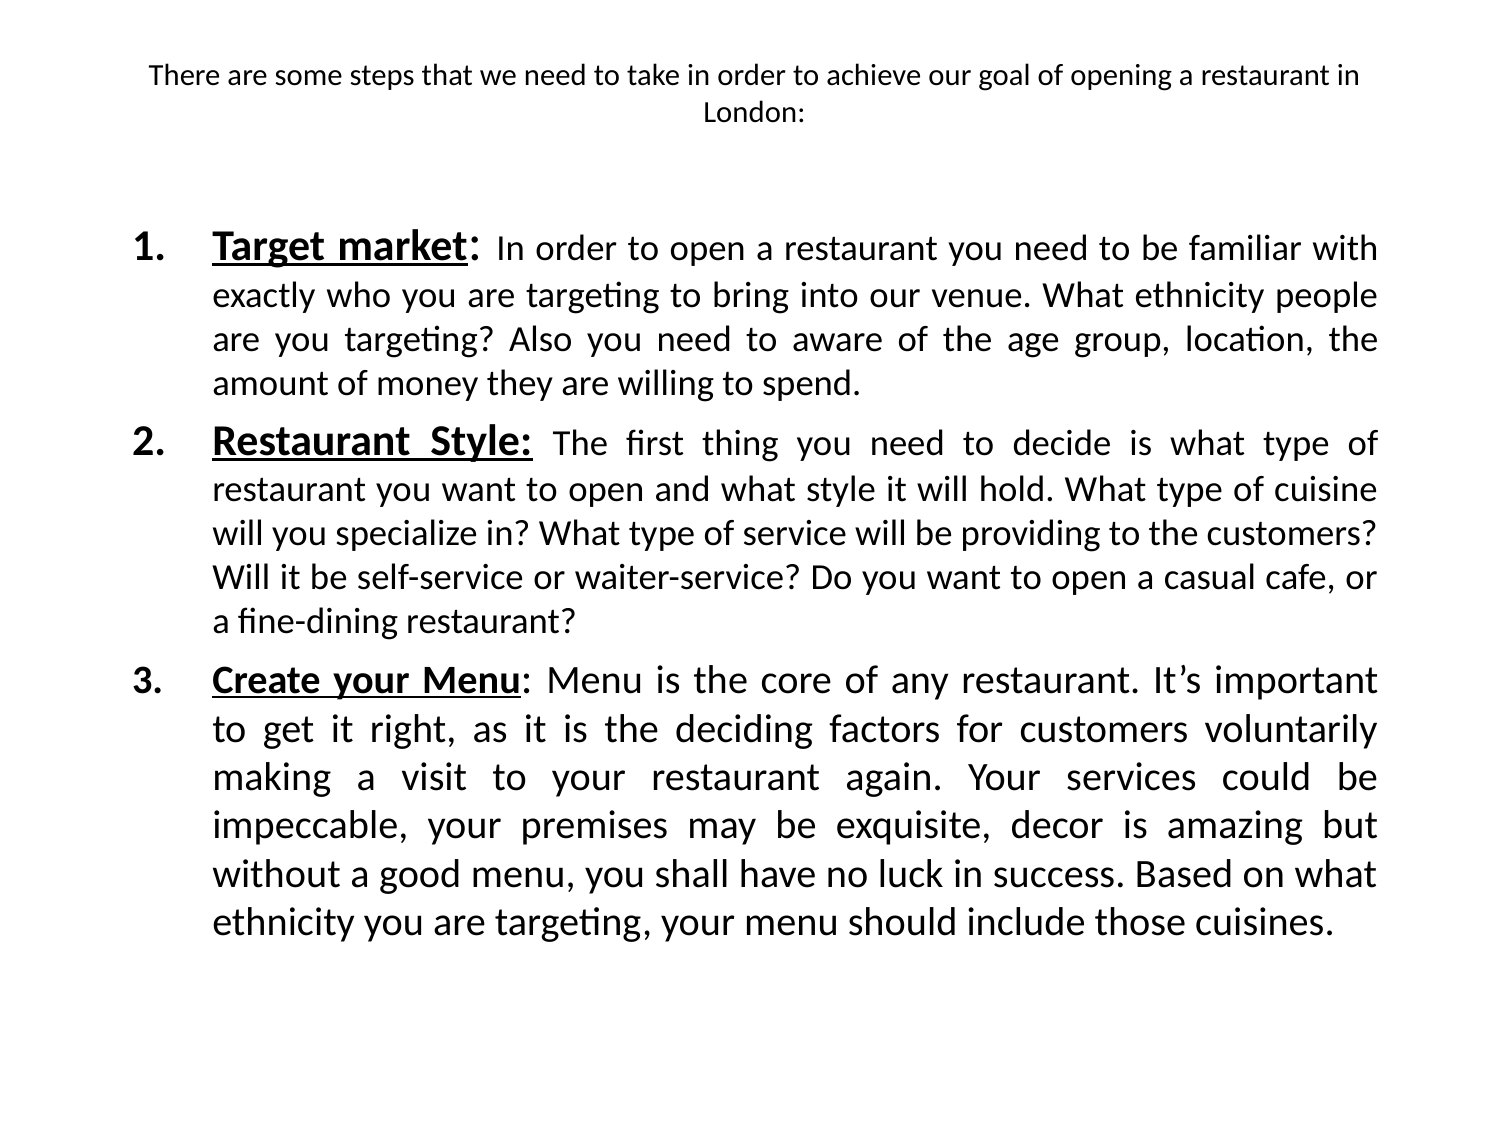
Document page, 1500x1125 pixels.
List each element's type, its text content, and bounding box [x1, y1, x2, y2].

subtitle Target market: In order to open a restaurant you need to be familiar with exactly who you are targeting to bring into our venue. What ethnicity people are you targeting? Also you need to aware of the age group, location, the amount of money they are willing to spend. Restaurant Style: The first thing you need to decide is what type of restaurant you want to open and what style it will hold. What type of cuisine will you specialize in? What type of service will be providing to the customers? Will it be self-service or waiter-service? Do you want to open a casual cafe, or a fine-dining restaurant? Create your Menu: Menu is the core of any restaurant. It’s important to get it right, as it is the deciding factors for customers voluntarily making a visit to your restaurant again. Your services could be impeccable, your premises may be exquisite, decor is amazing but without a good menu, you shall have no luck in success. Based on what ethnicity you are targeting, your menu should include those cuisines. [117, 199, 1395, 997]
title There are some steps that we need to take in order to achieve our goal of opening a restaurant in London: [117, 46, 1393, 199]
